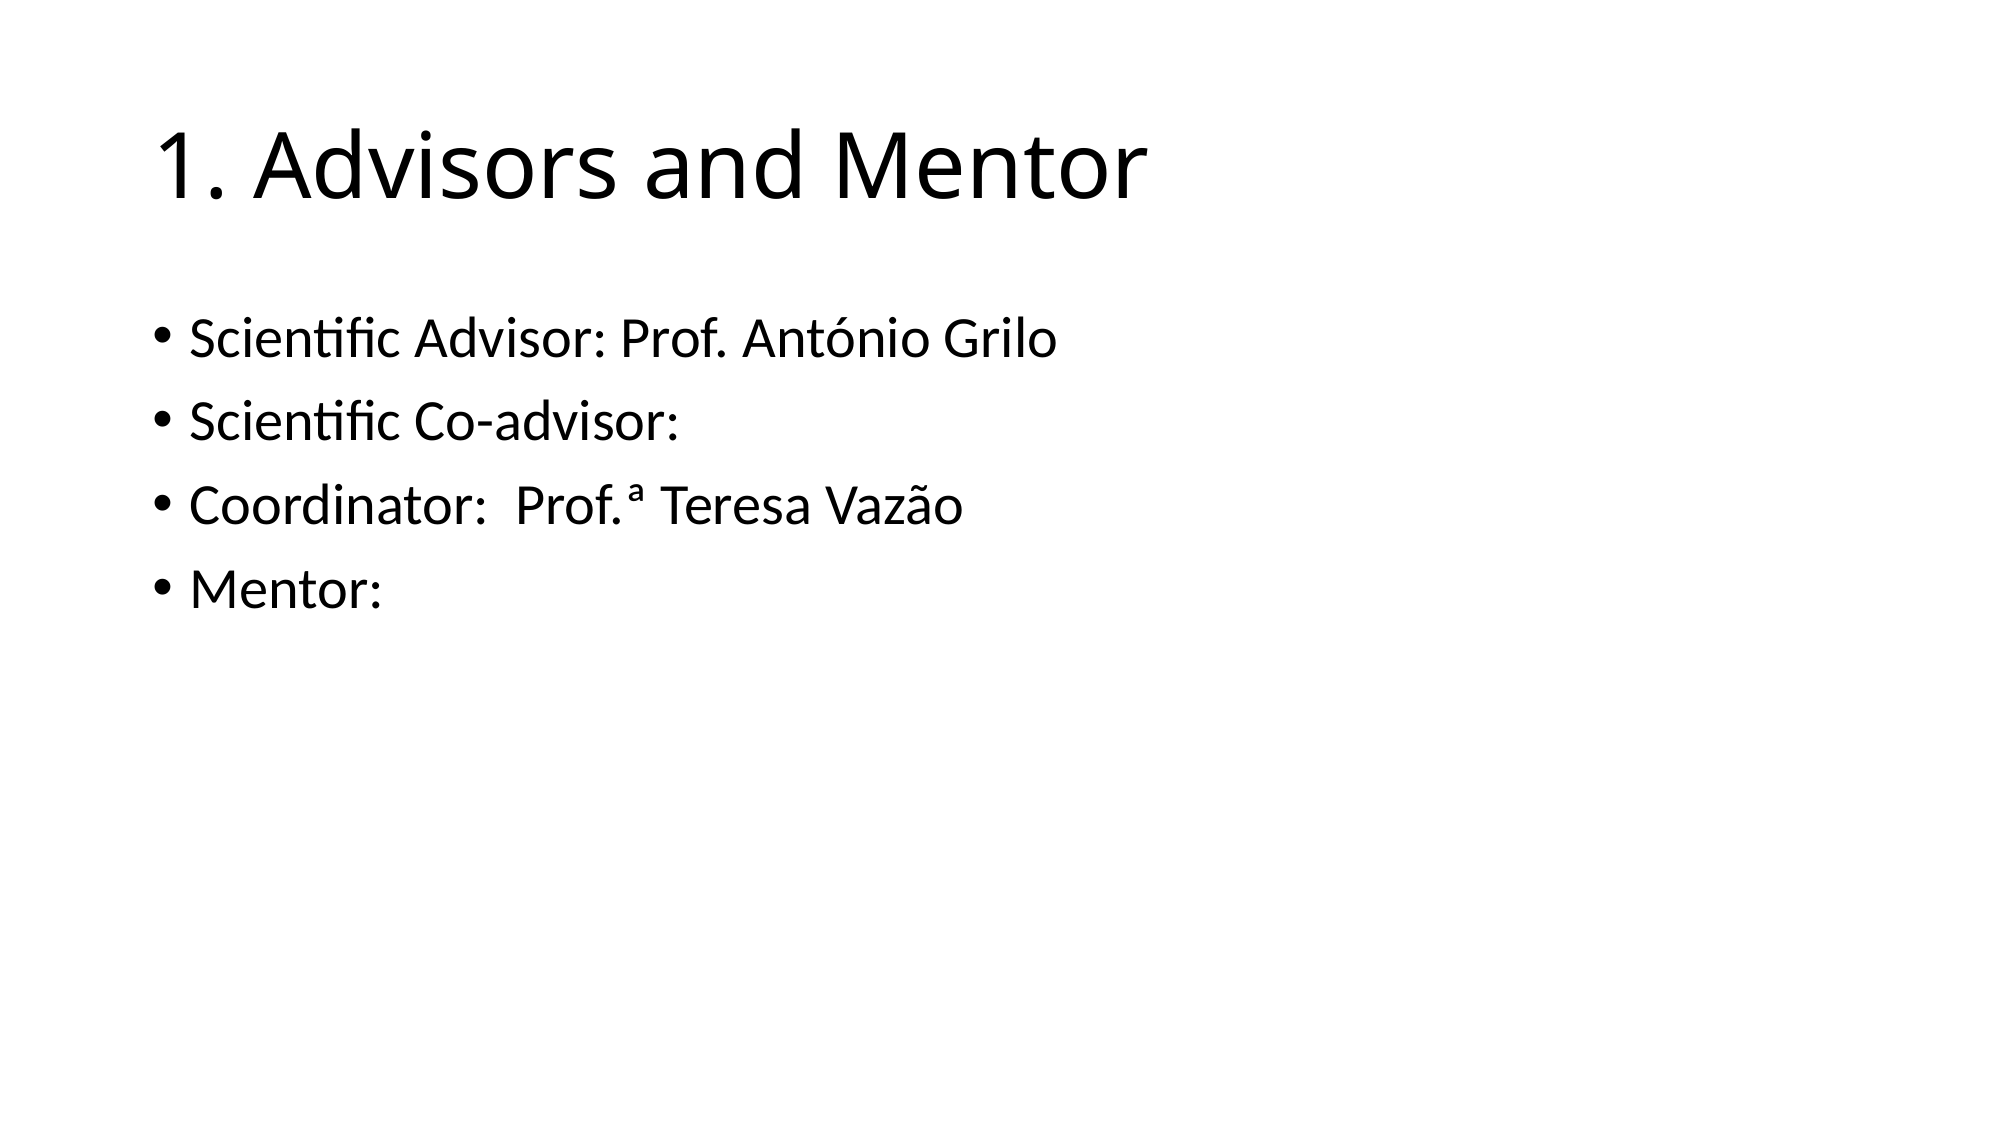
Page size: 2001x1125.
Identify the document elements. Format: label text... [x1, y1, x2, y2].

title 1. Advisors and Mentor [137, 59, 1863, 278]
list Scientific Advisor: Prof. António Grilo Scientific Co-advisor: Coordinator: Prof.ª Teresa Vazão Mentor: [137, 299, 1863, 1014]
